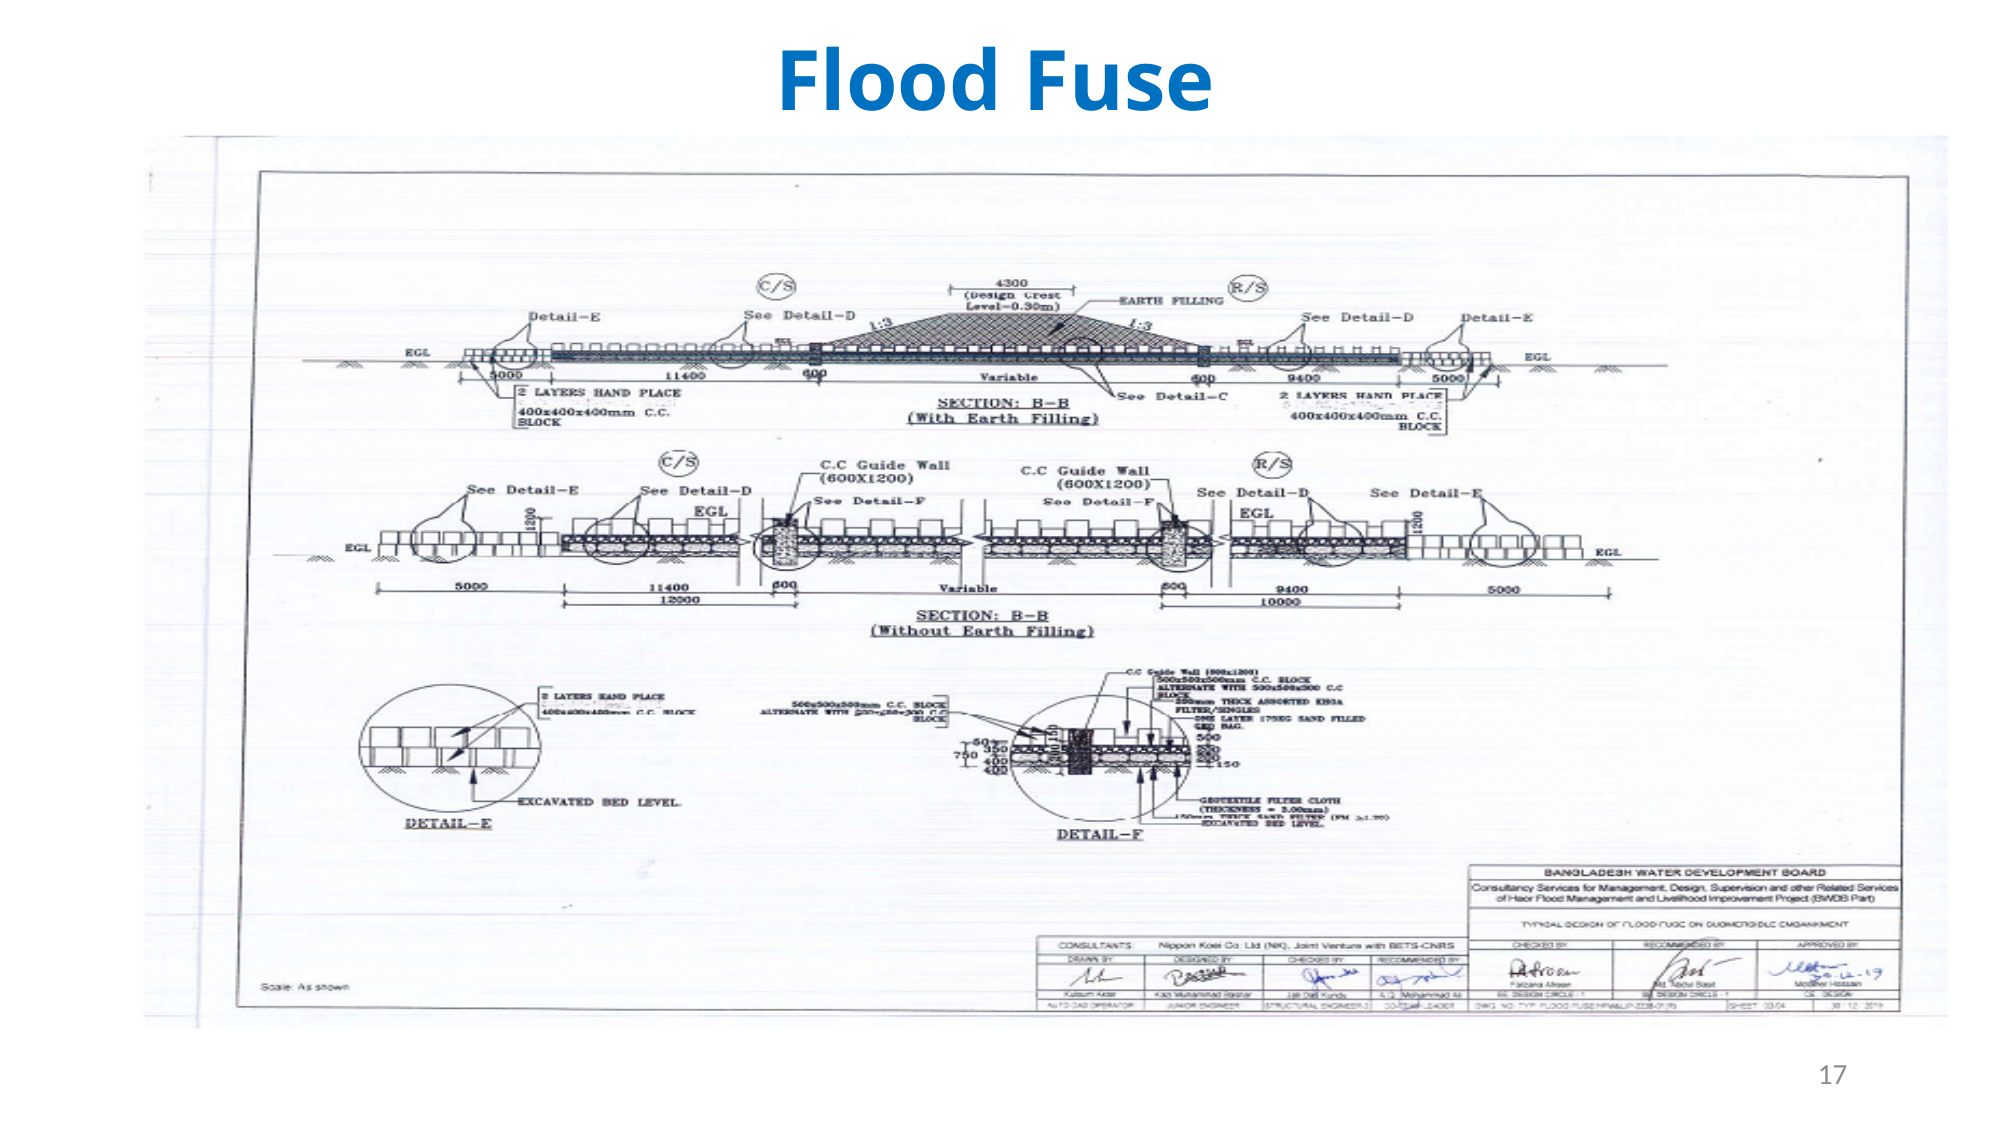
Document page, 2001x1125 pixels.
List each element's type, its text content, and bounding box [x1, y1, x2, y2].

slide_number 17 [1412, 1042, 1863, 1103]
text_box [139, 133, 1953, 1032]
title Flood Fuse [348, 0, 1643, 133]
